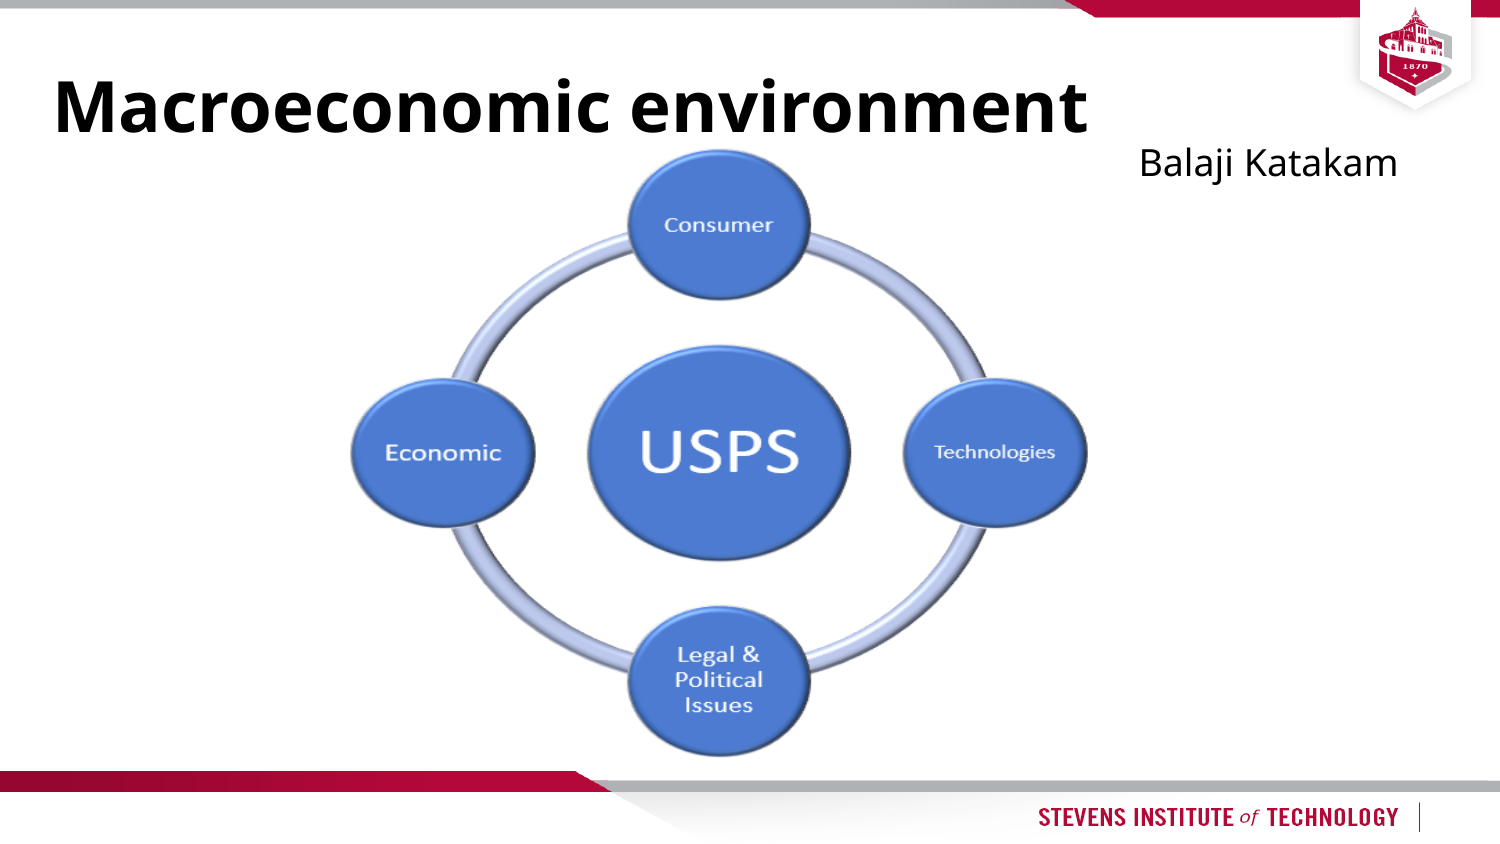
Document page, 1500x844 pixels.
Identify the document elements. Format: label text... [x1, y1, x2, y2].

picture [302, 145, 1099, 767]
list Balaji Katakam [1086, 123, 1464, 174]
title Macroeconomic environment [37, 33, 1338, 175]
picture [0, 771, 1500, 844]
picture [0, 0, 1500, 120]
